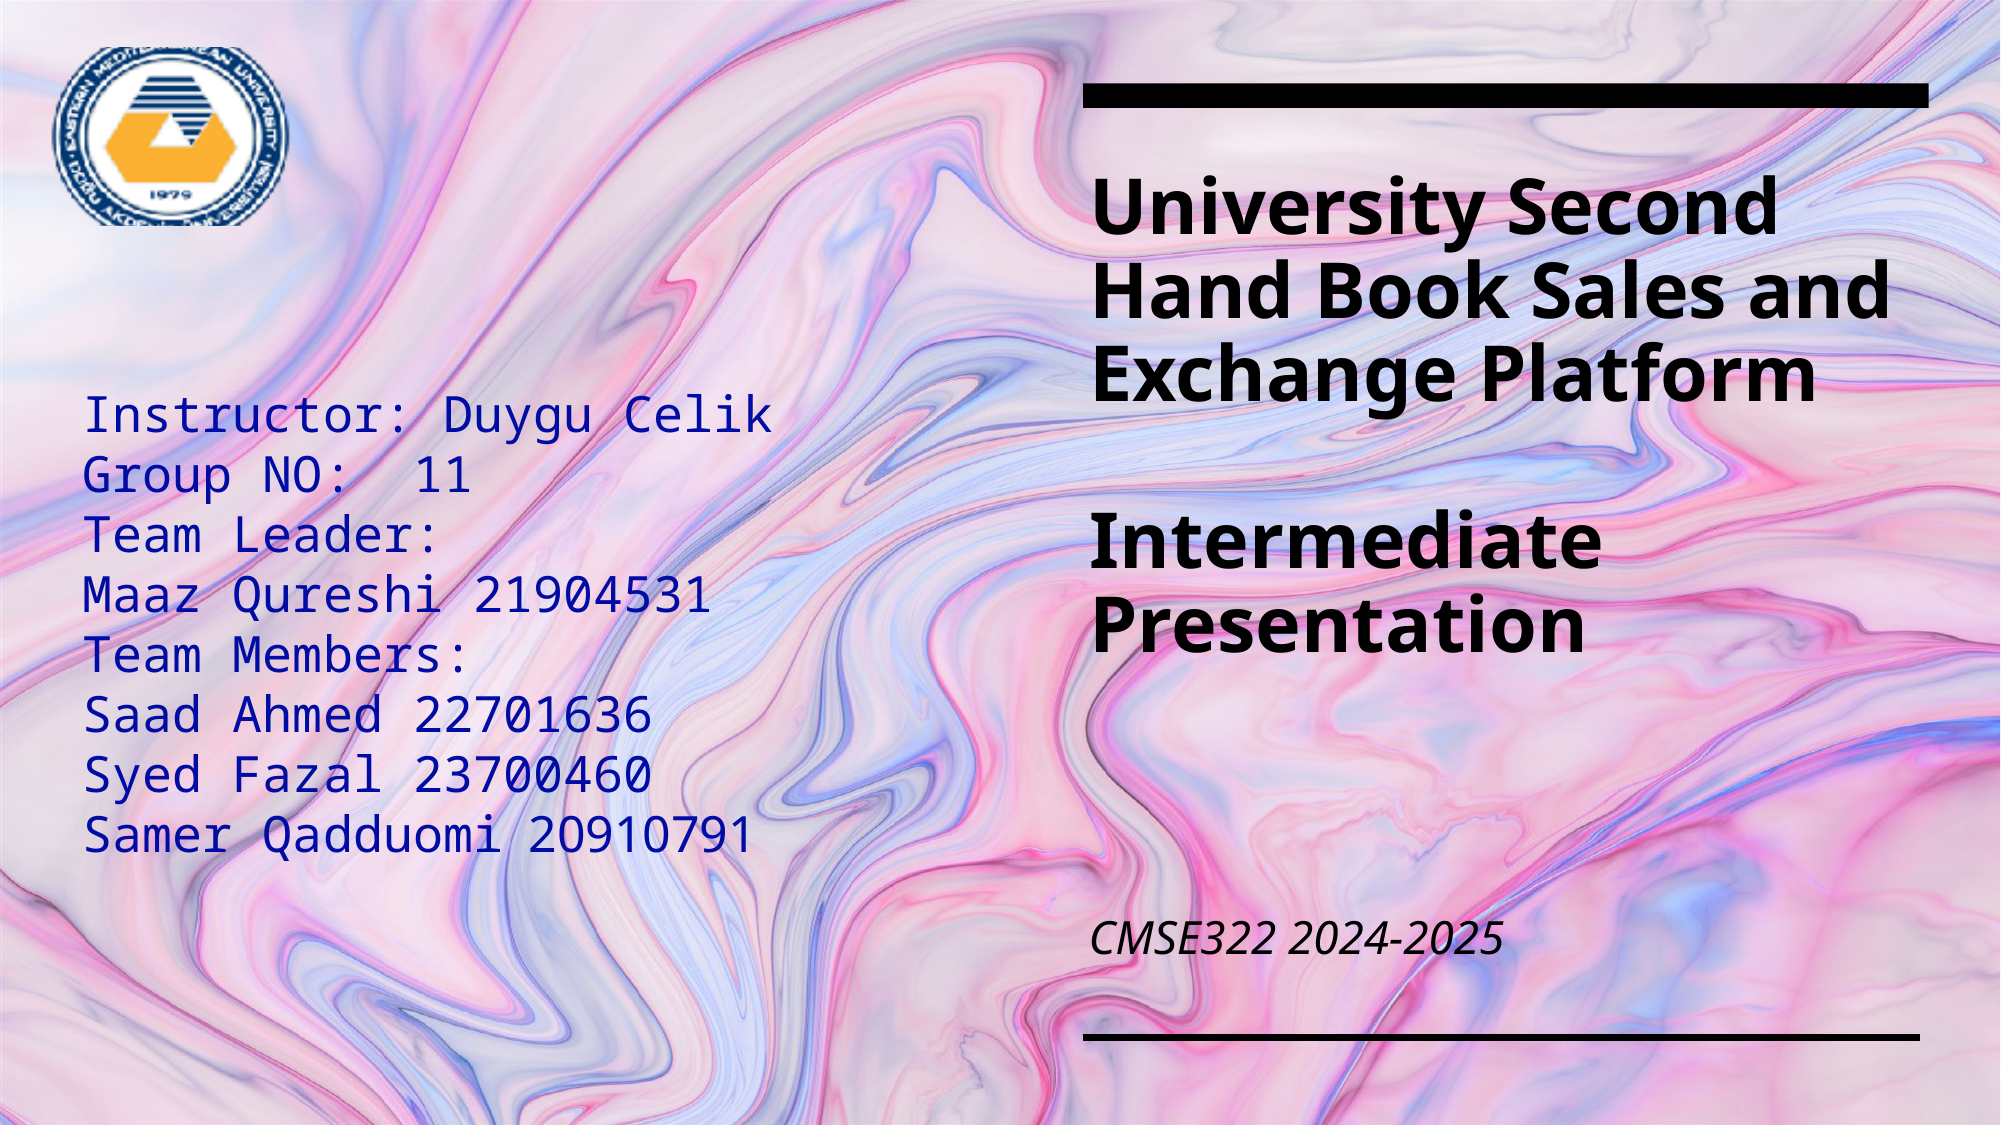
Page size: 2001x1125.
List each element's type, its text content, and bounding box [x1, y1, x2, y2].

text_box [0, 0, 2000, 1125]
picture [47, 47, 295, 226]
text_box [1082, 82, 1930, 109]
text_box [1082, 1032, 1922, 1043]
title University Second Hand Book Sales and Exchange Platform Intermediate Presentation [1074, 160, 1930, 688]
text_box Instructor: Duygu Celik Group NO: 11 Team Leader: Maaz Qureshi 21904531 Team Members: Saad Ahmed 22701636 Syed Fazal 23700460 Samer Qadduomi 20910791 [67, 374, 870, 870]
text_box CMSE322 2024-2025 [1073, 735, 1929, 971]
